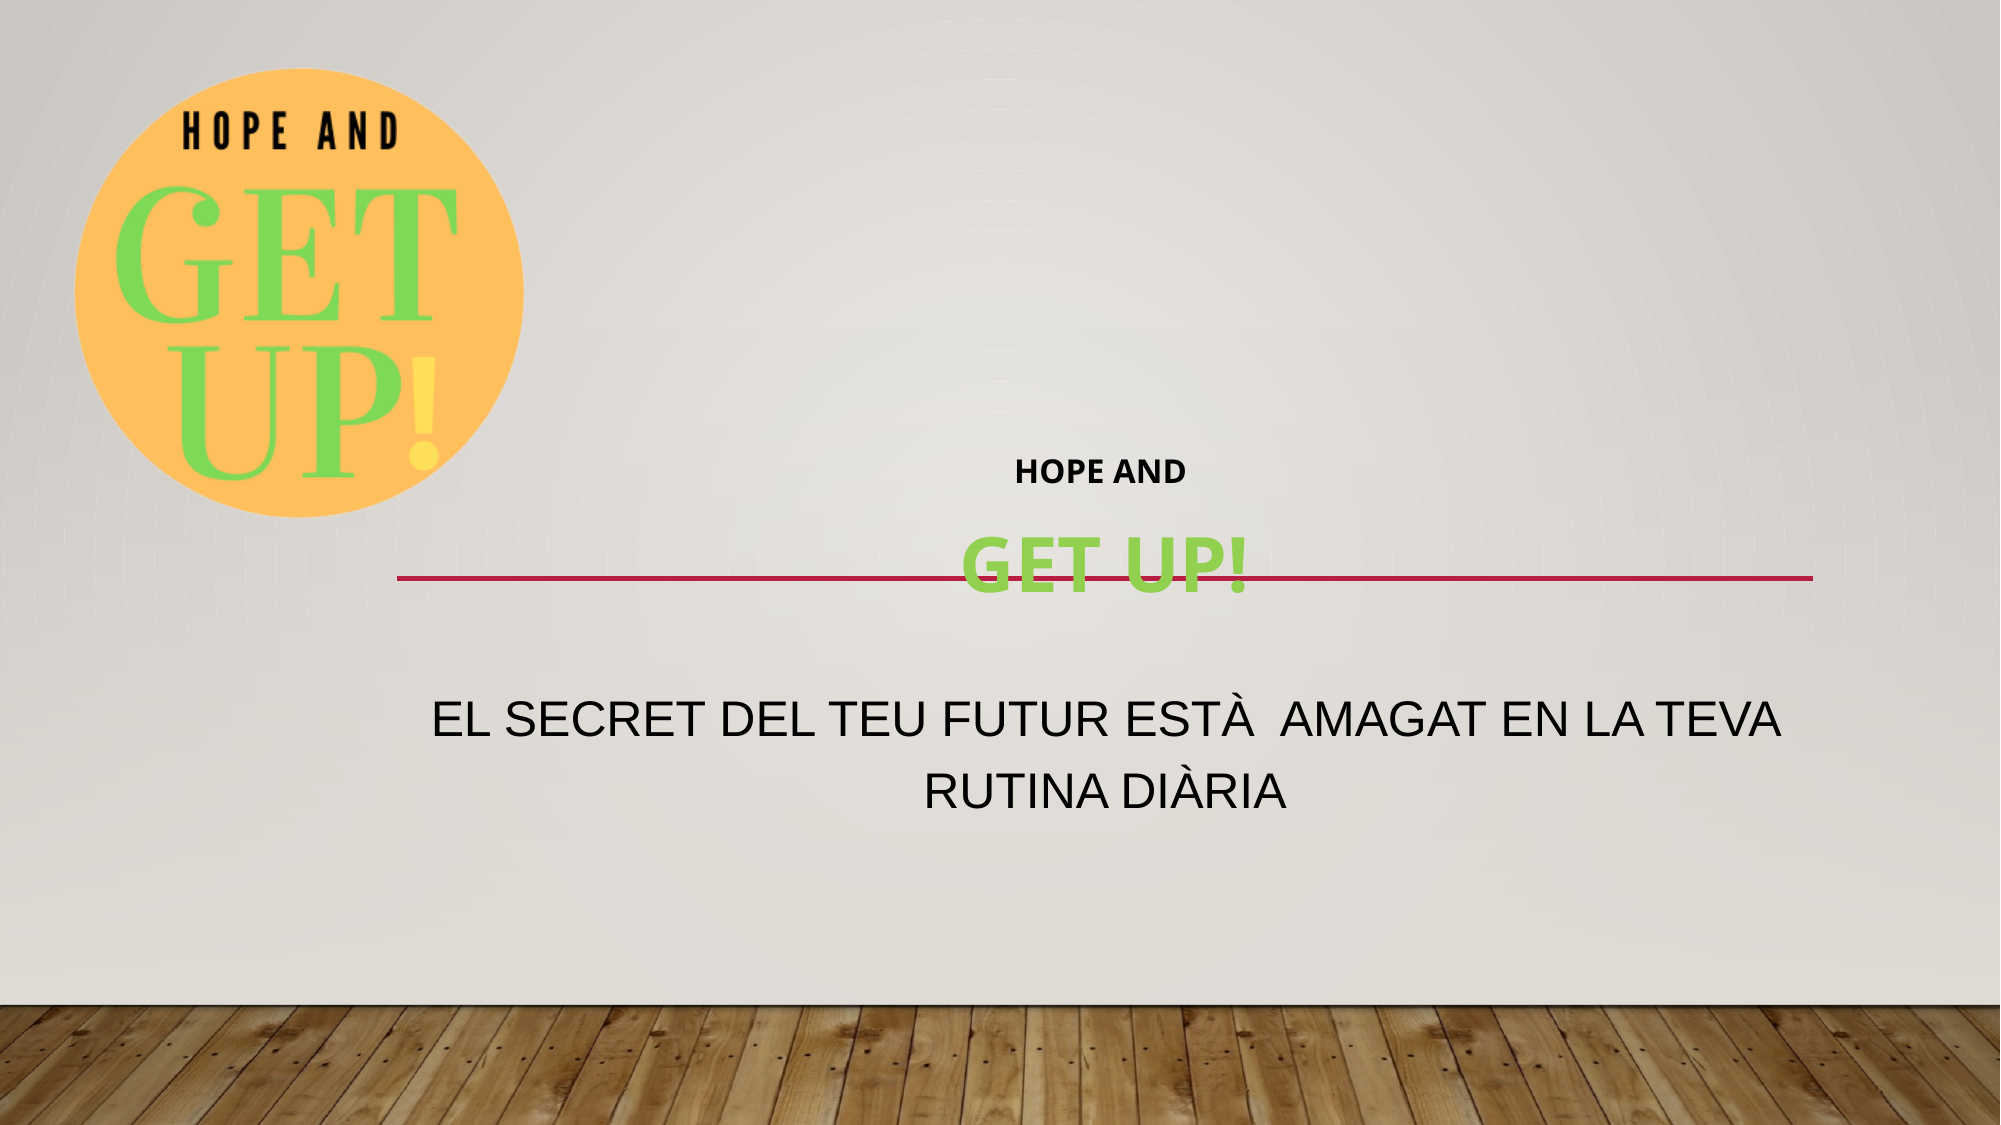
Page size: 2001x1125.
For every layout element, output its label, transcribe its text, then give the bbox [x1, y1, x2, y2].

title HOPE AND Get up! [653, 191, 1814, 609]
picture [0, 1005, 2000, 1125]
picture [0, 0, 653, 610]
subtitle EL SECRET DEL TEU FUTUR ESTÀ AMAGAT EN LA TEVA RUTINA DIÀRIA [396, 659, 1814, 820]
